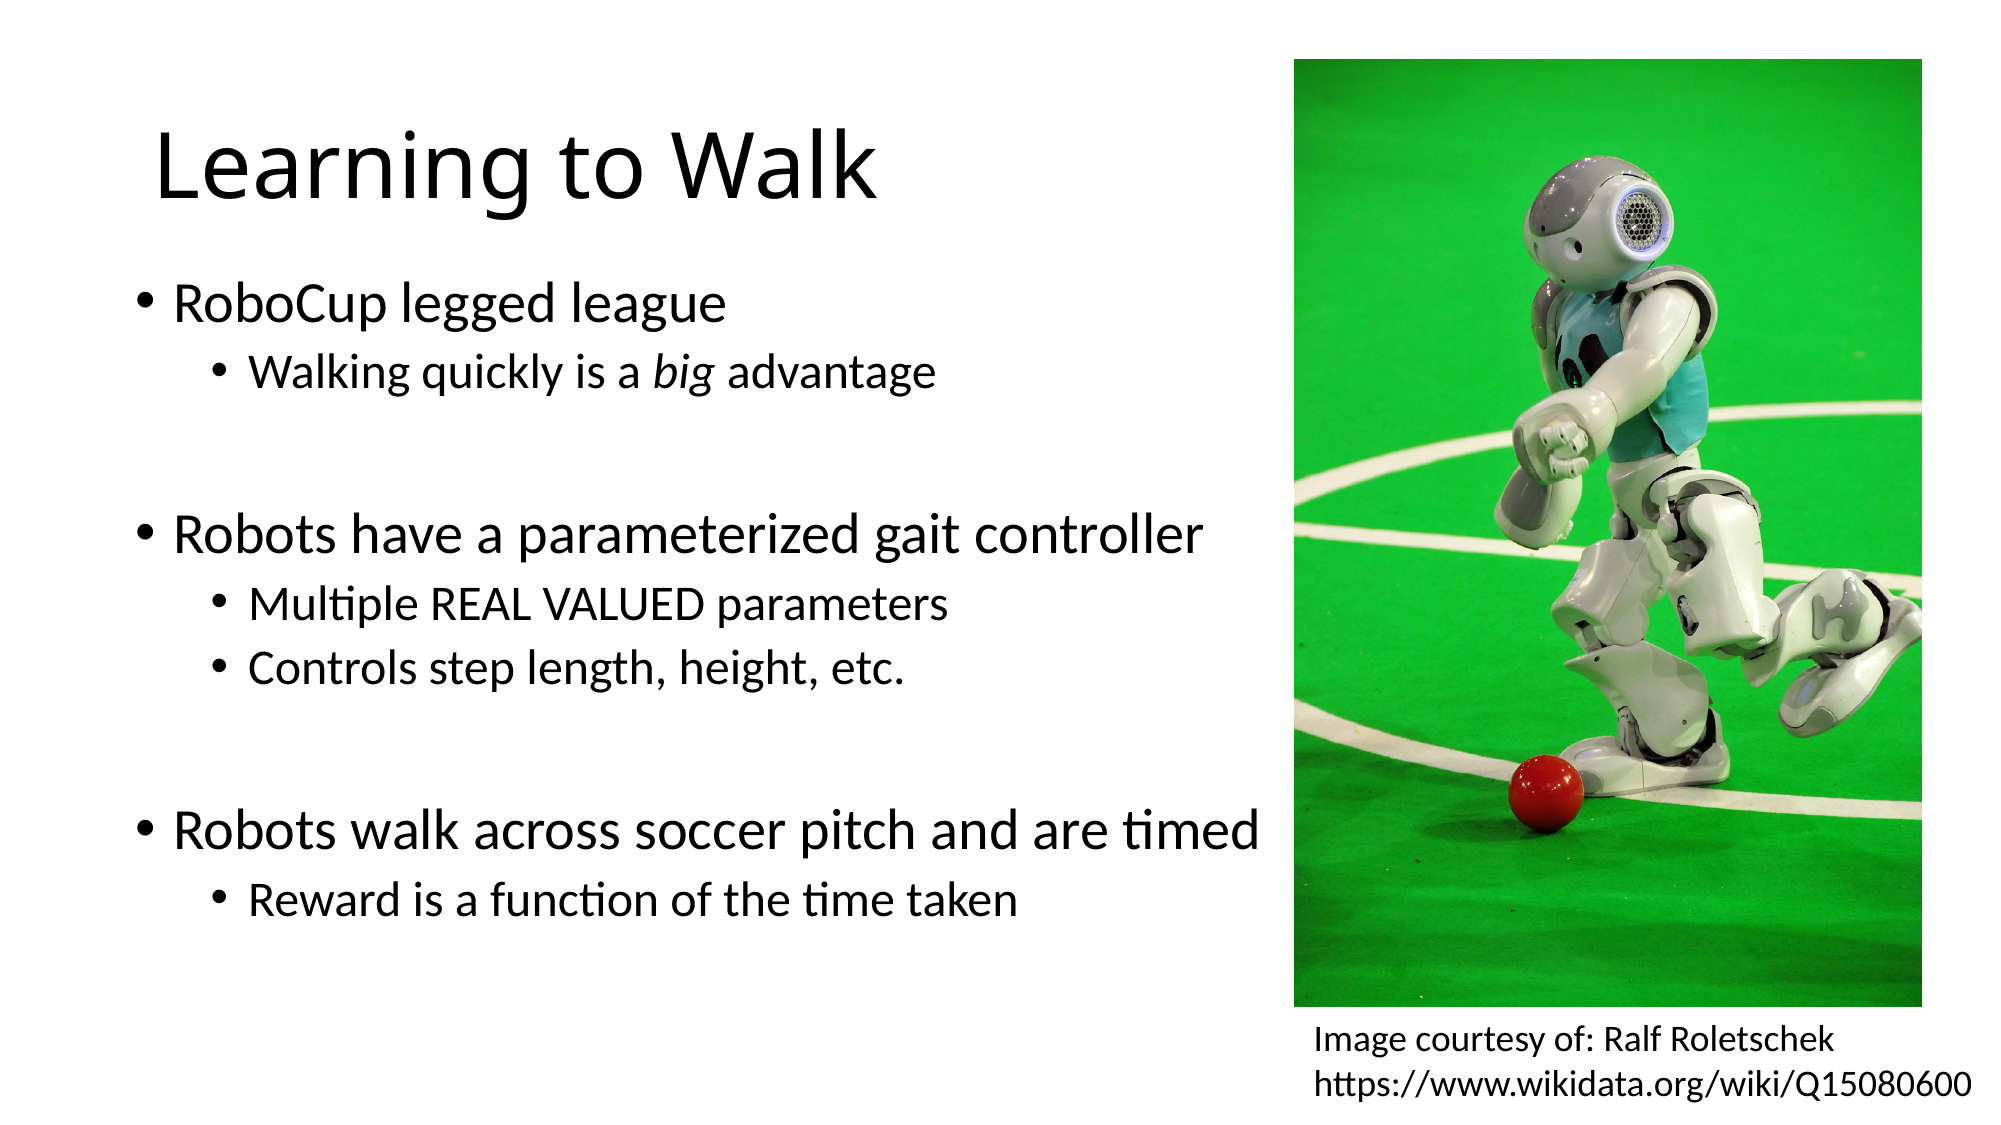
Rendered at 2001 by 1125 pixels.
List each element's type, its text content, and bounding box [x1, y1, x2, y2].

list RoboCup legged league Walking quickly is a big advantage Robots have a parameterized gait controller Multiple REAL VALUED parameters Controls step length, height, etc. Robots walk across soccer pitch and are timed Reward is a function of the time taken [120, 264, 1294, 1007]
picture [1294, 59, 1922, 1007]
text_box Image courtesy of: Ralf Roletschek https://www.wikidata.org/wiki/Q15080600 [1298, 1006, 1988, 1112]
title Learning to Walk [137, 59, 1294, 264]
